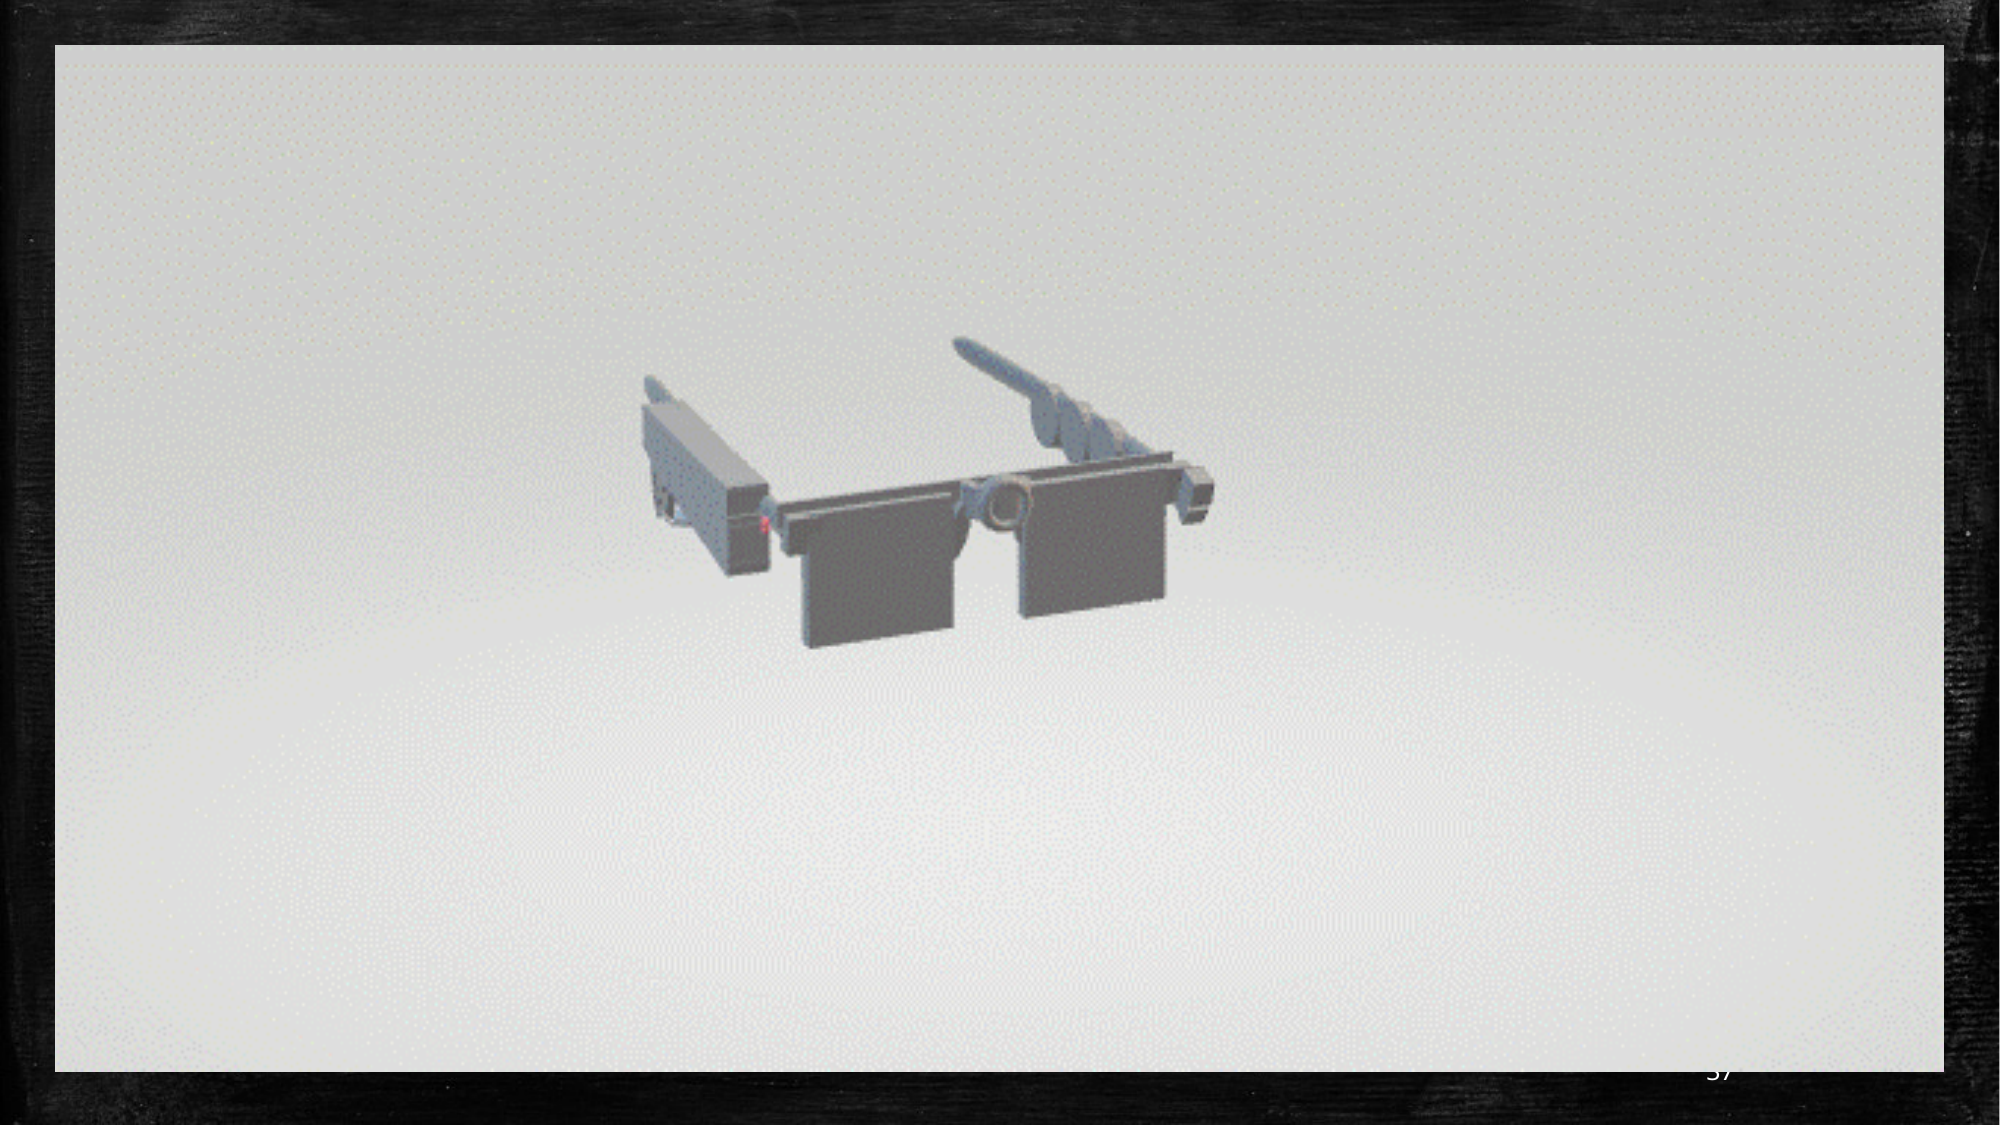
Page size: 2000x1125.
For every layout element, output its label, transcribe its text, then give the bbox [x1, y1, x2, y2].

slide_number 37 [1562, 1073, 1750, 1096]
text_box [54, 44, 1945, 1073]
